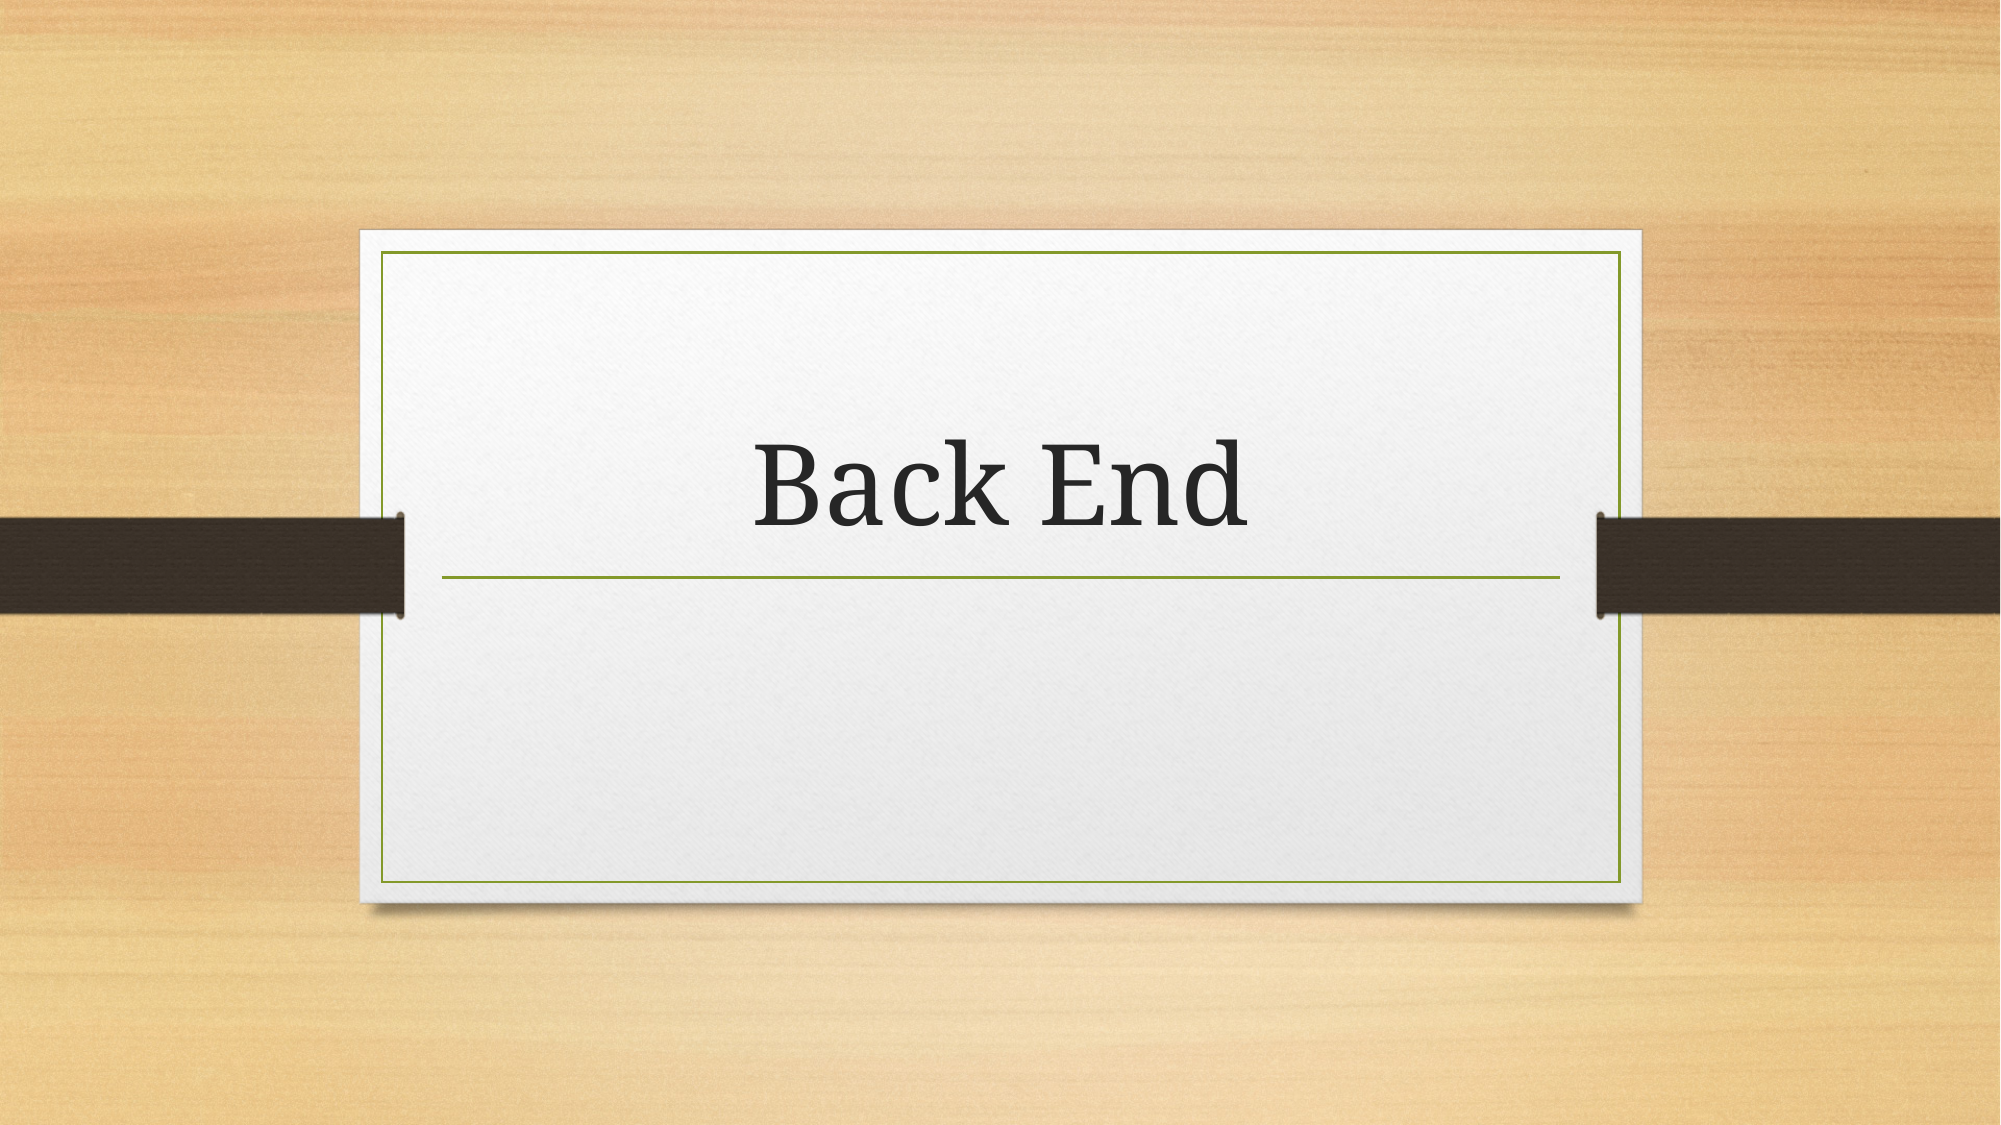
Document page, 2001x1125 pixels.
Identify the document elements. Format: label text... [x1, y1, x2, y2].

title Back End [441, 306, 1560, 556]
picture [0, 0, 2001, 1125]
